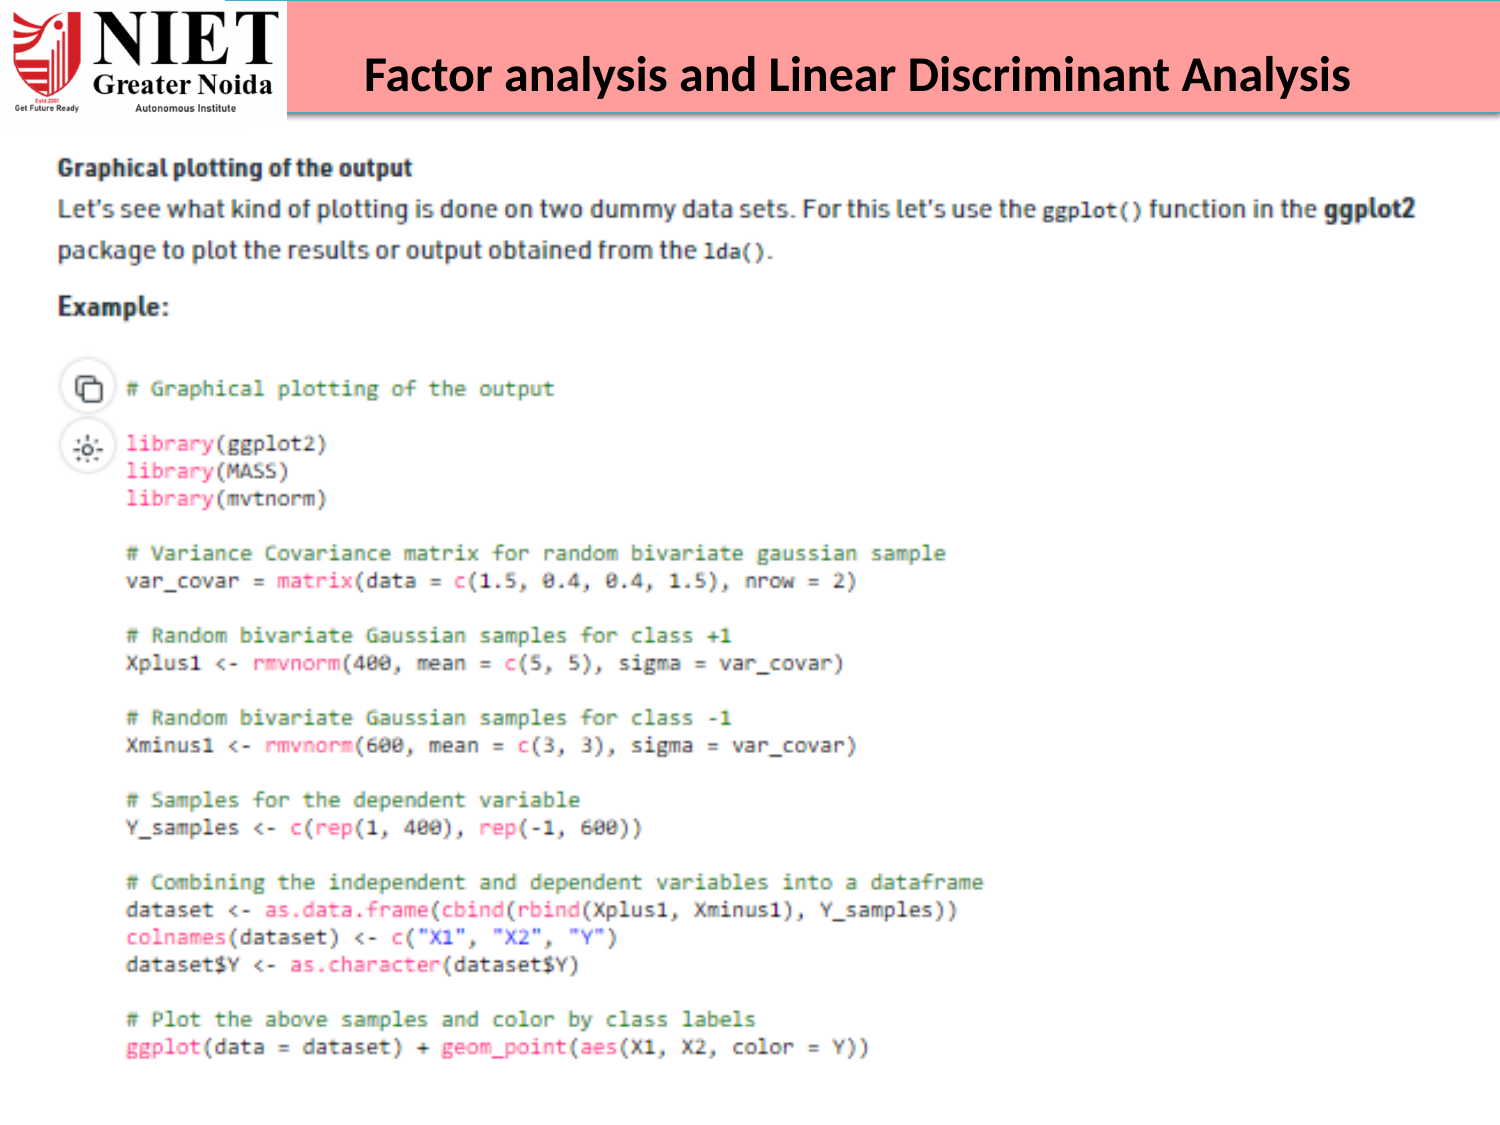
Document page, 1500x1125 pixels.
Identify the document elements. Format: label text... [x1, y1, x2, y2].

picture [0, 0, 288, 134]
picture [21, 140, 1463, 1103]
text_box Factor analysis and Linear Discriminant Analysis [288, 0, 1500, 113]
